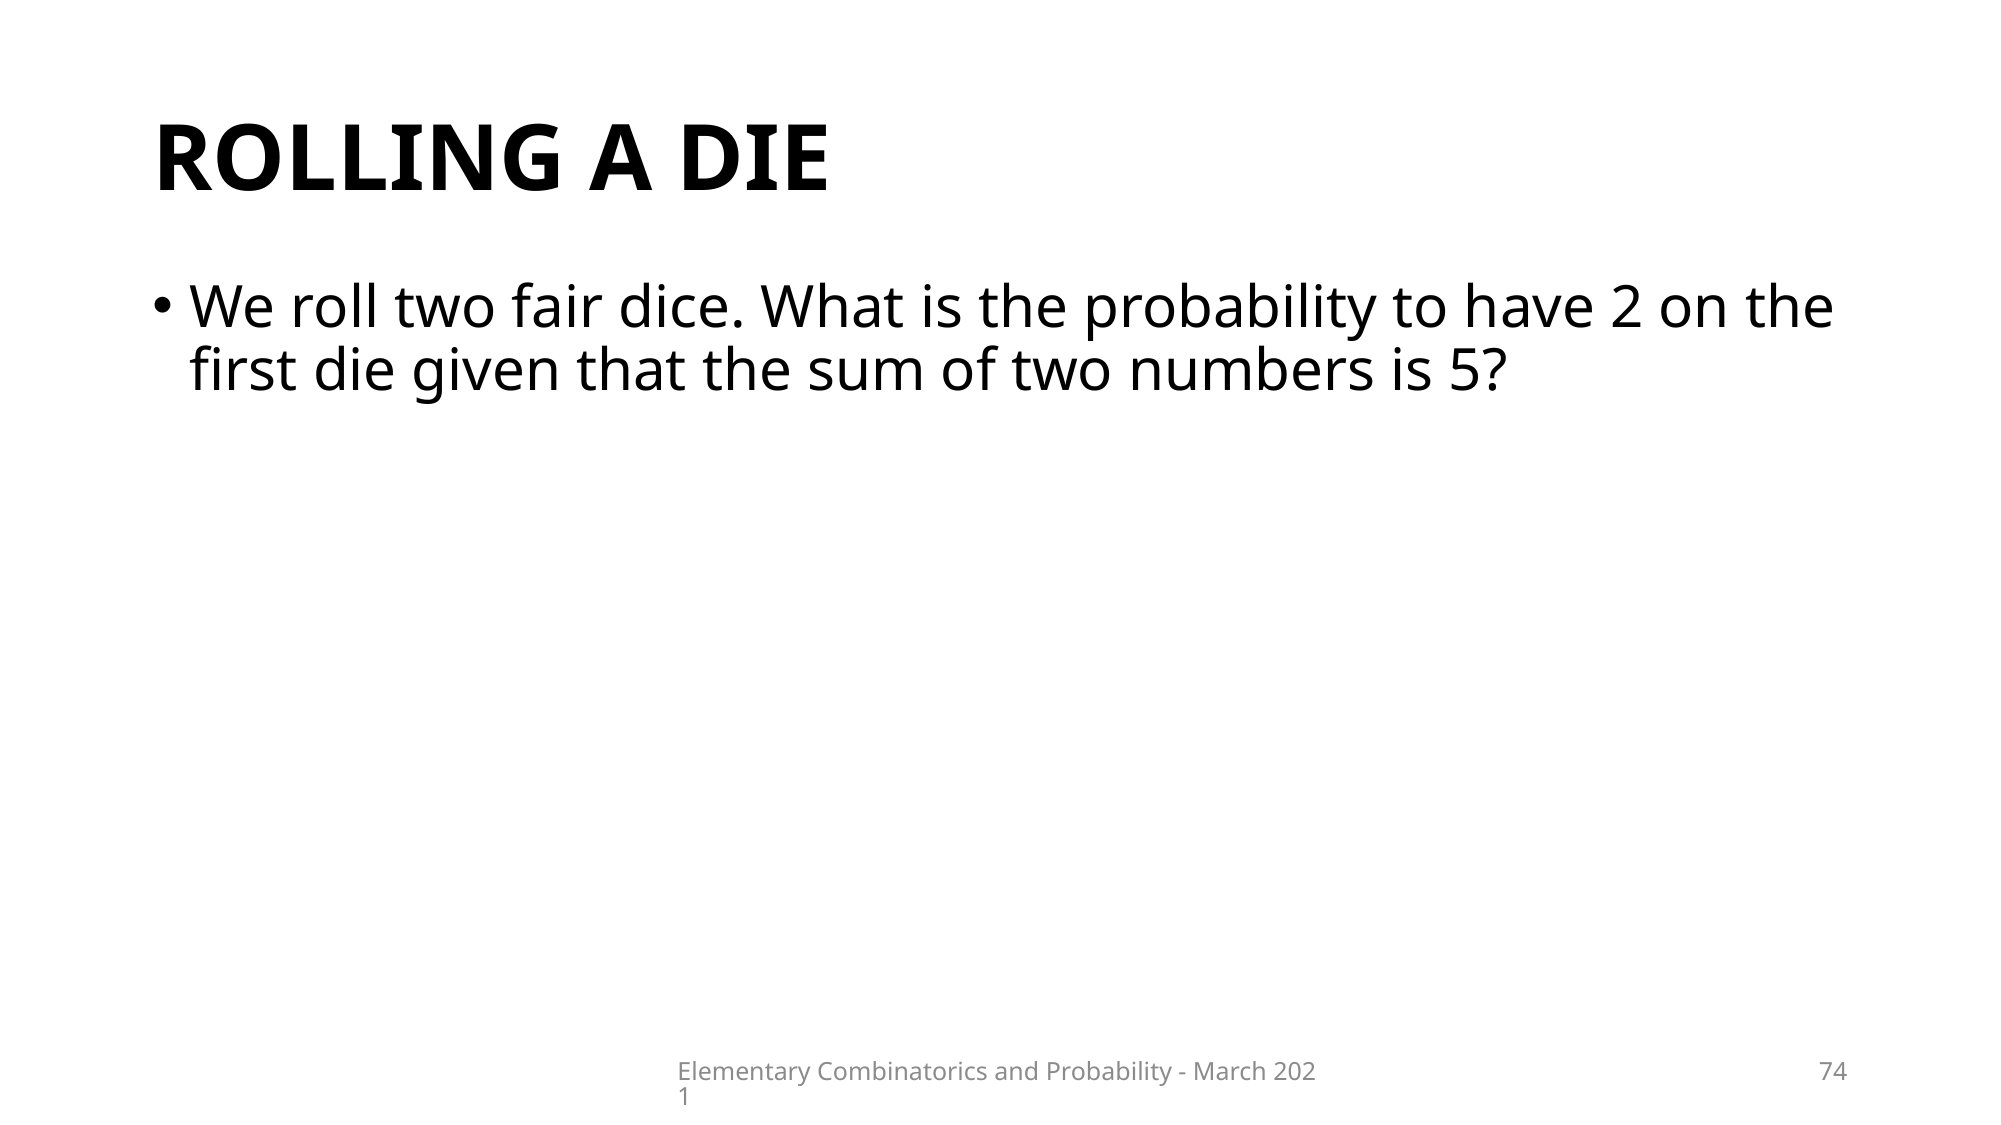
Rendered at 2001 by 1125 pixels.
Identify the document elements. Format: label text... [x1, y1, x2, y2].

title Rolling a die [137, 52, 1863, 270]
footer Elementary Combinatorics and Probability - March 2021 [662, 1042, 1338, 1103]
slide_number 74 [1412, 1042, 1863, 1103]
